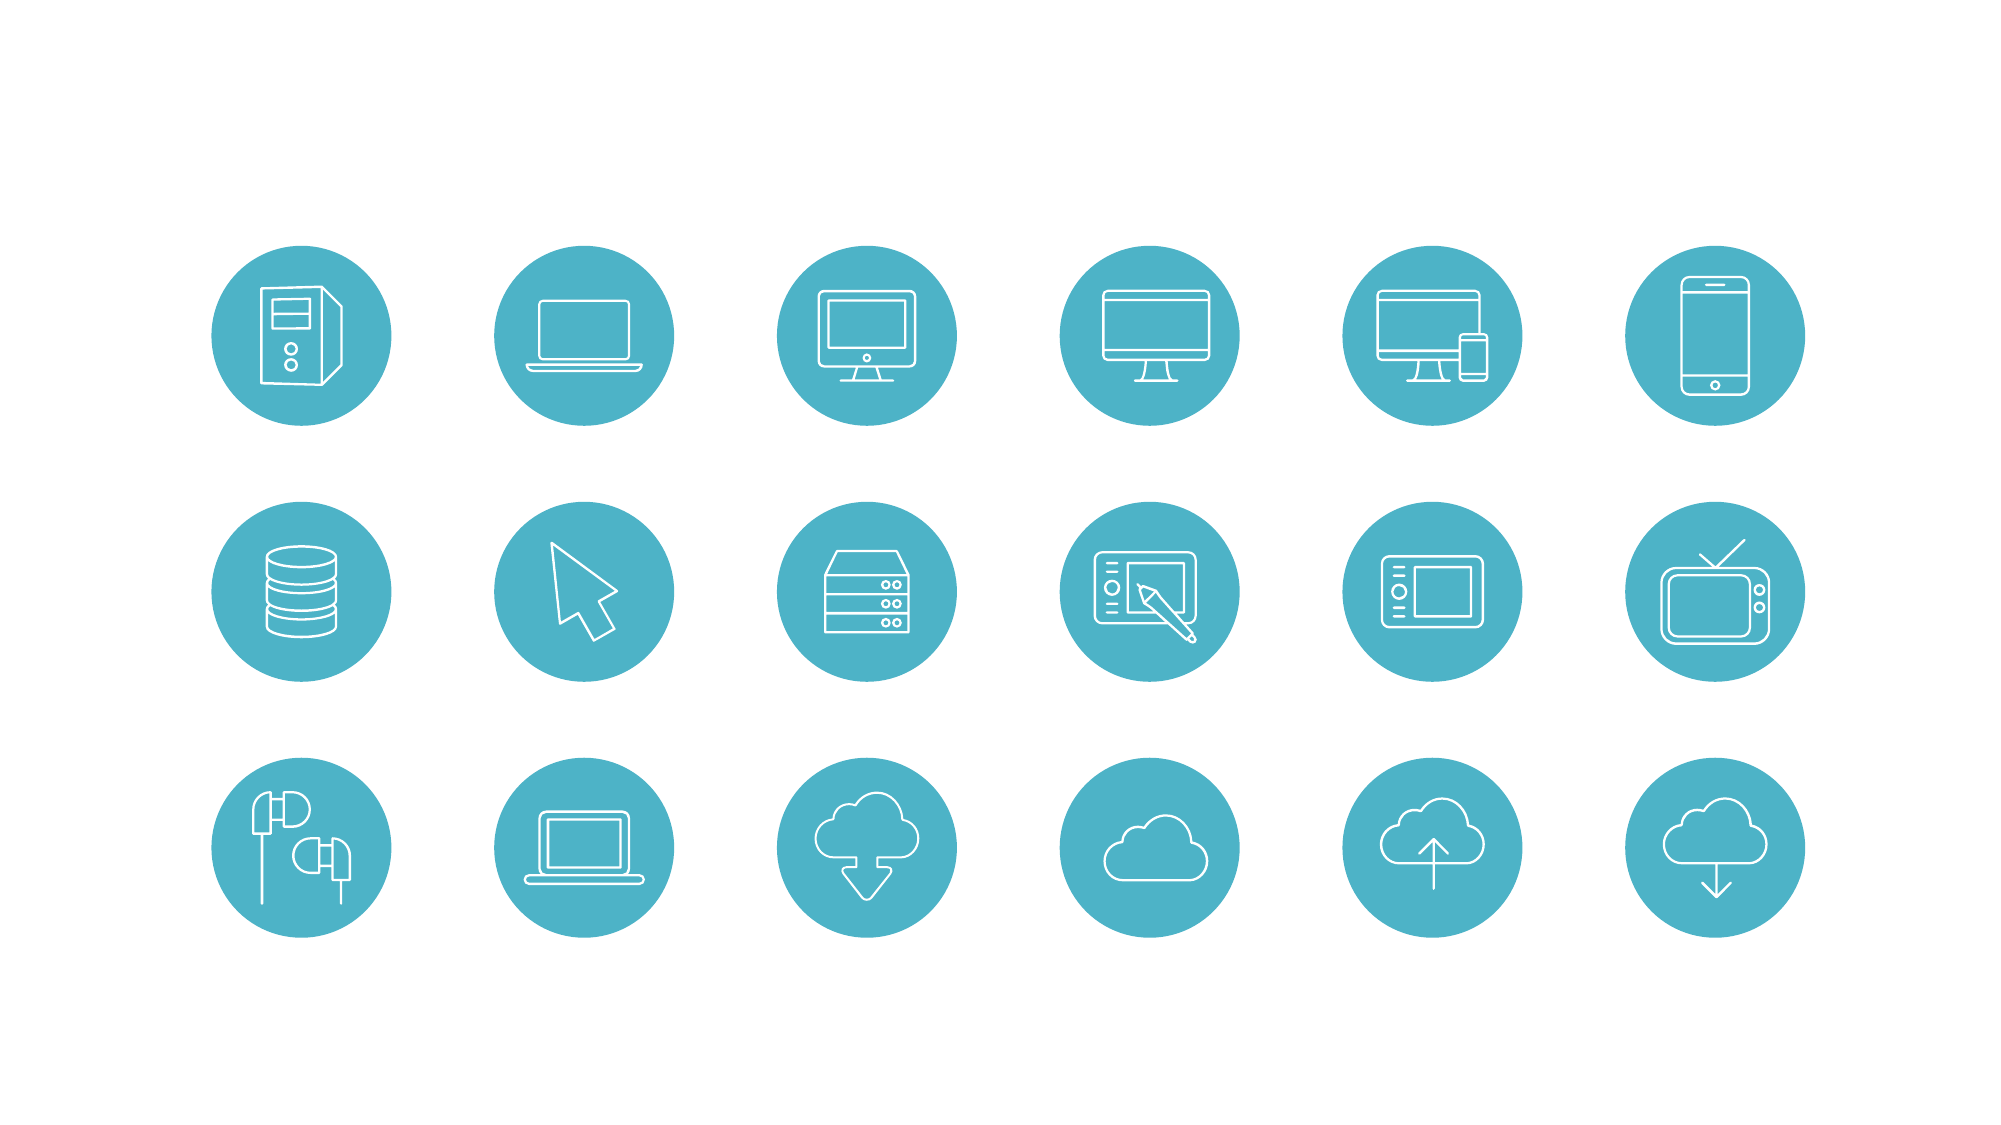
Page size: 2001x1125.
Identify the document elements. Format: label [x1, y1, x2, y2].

text_box [1625, 501, 1806, 682]
text_box [1059, 501, 1240, 682]
text_box [1059, 757, 1240, 938]
text_box [776, 501, 957, 682]
text_box [494, 757, 675, 938]
text_box [1625, 757, 1806, 938]
text_box [494, 245, 675, 426]
text_box [1625, 245, 1806, 426]
text_box [776, 245, 957, 426]
text_box [776, 757, 957, 938]
text_box [494, 501, 675, 682]
text_box [211, 757, 392, 938]
text_box [1059, 245, 1240, 426]
text_box [1342, 501, 1523, 682]
text_box [1342, 245, 1523, 426]
text_box [1342, 757, 1523, 938]
text_box [211, 245, 392, 426]
text_box [211, 501, 392, 682]
